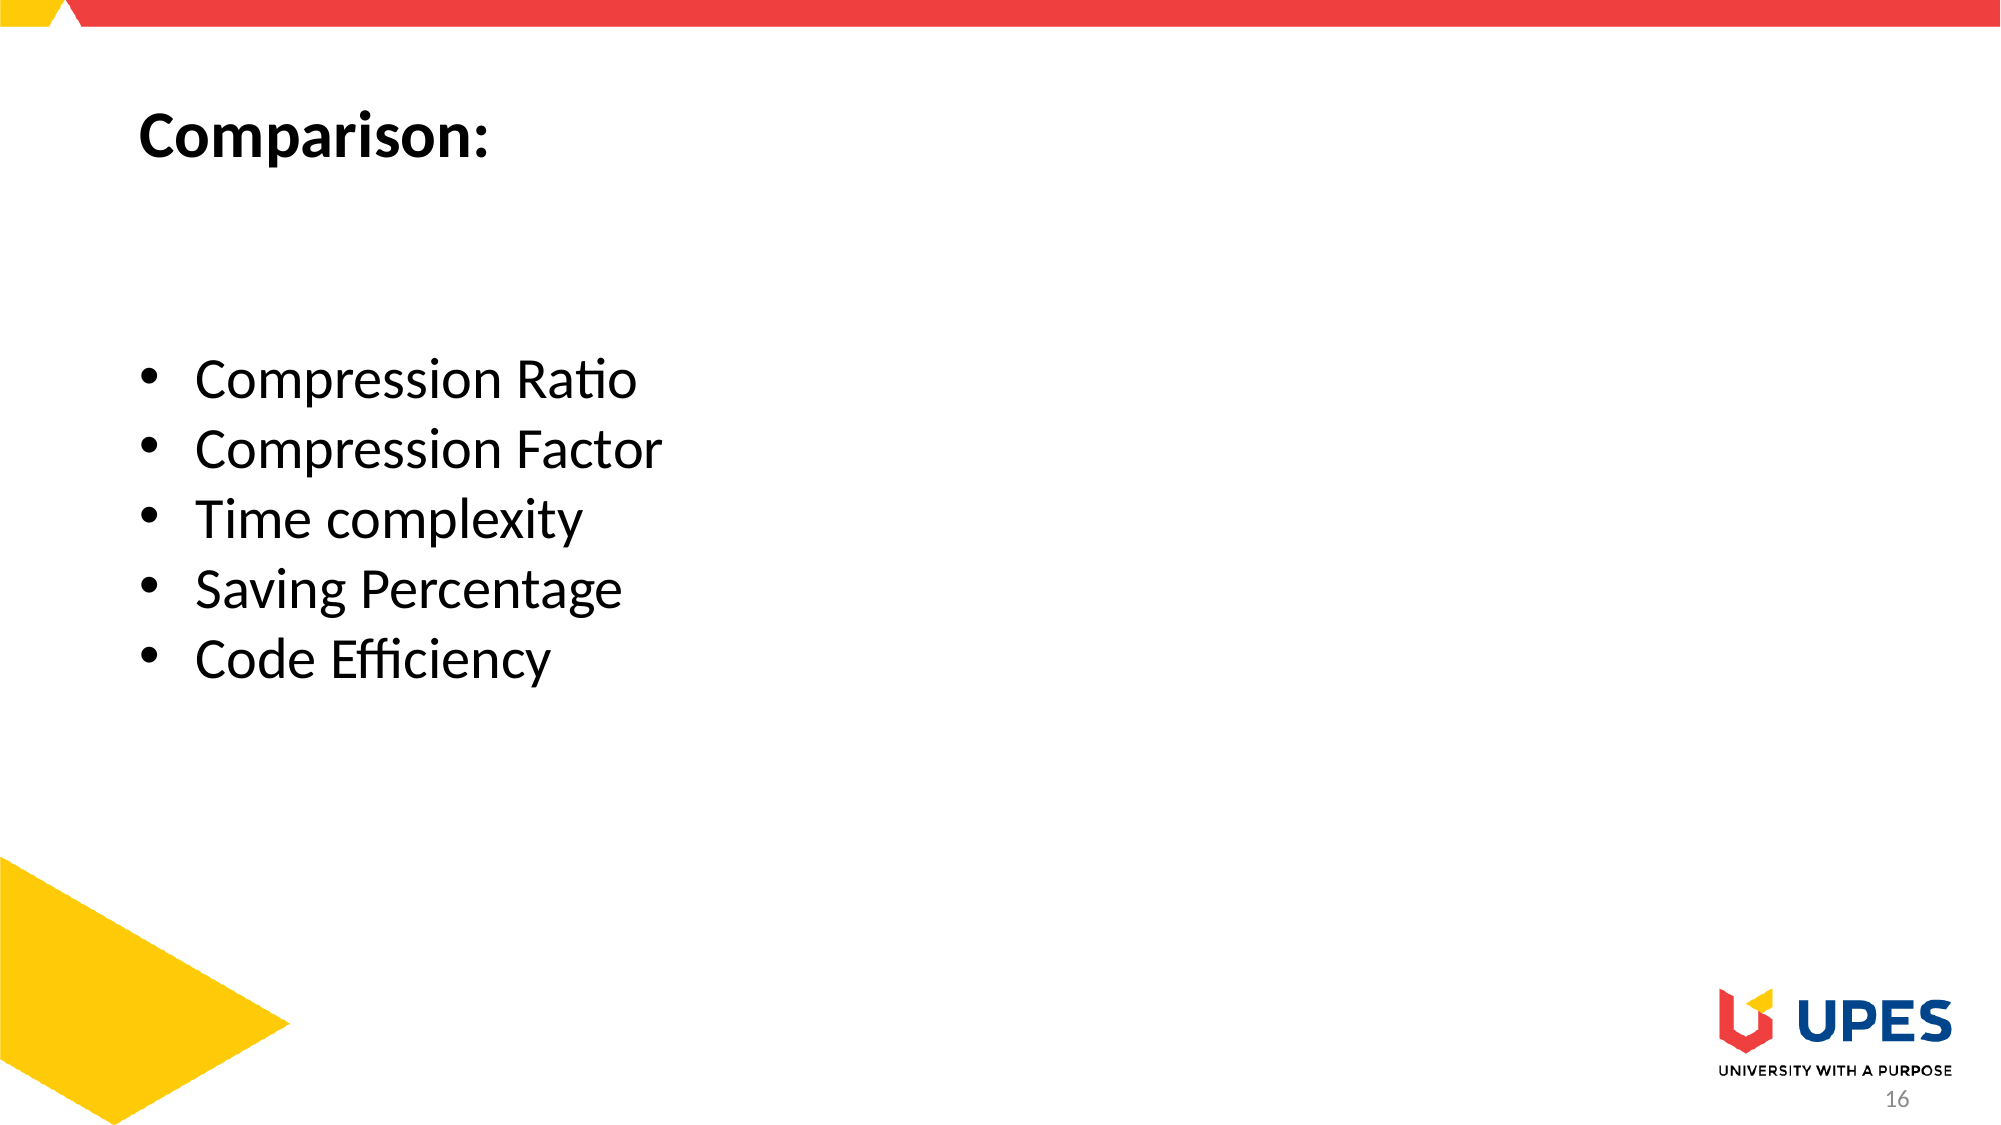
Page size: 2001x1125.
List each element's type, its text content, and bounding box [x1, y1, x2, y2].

picture [0, 0, 2001, 1125]
text_box Comparison: [124, 70, 1925, 192]
text_box Compression Ratio Compression Factor Time complexity Saving Percentage Code Efficiency [124, 287, 1925, 1030]
